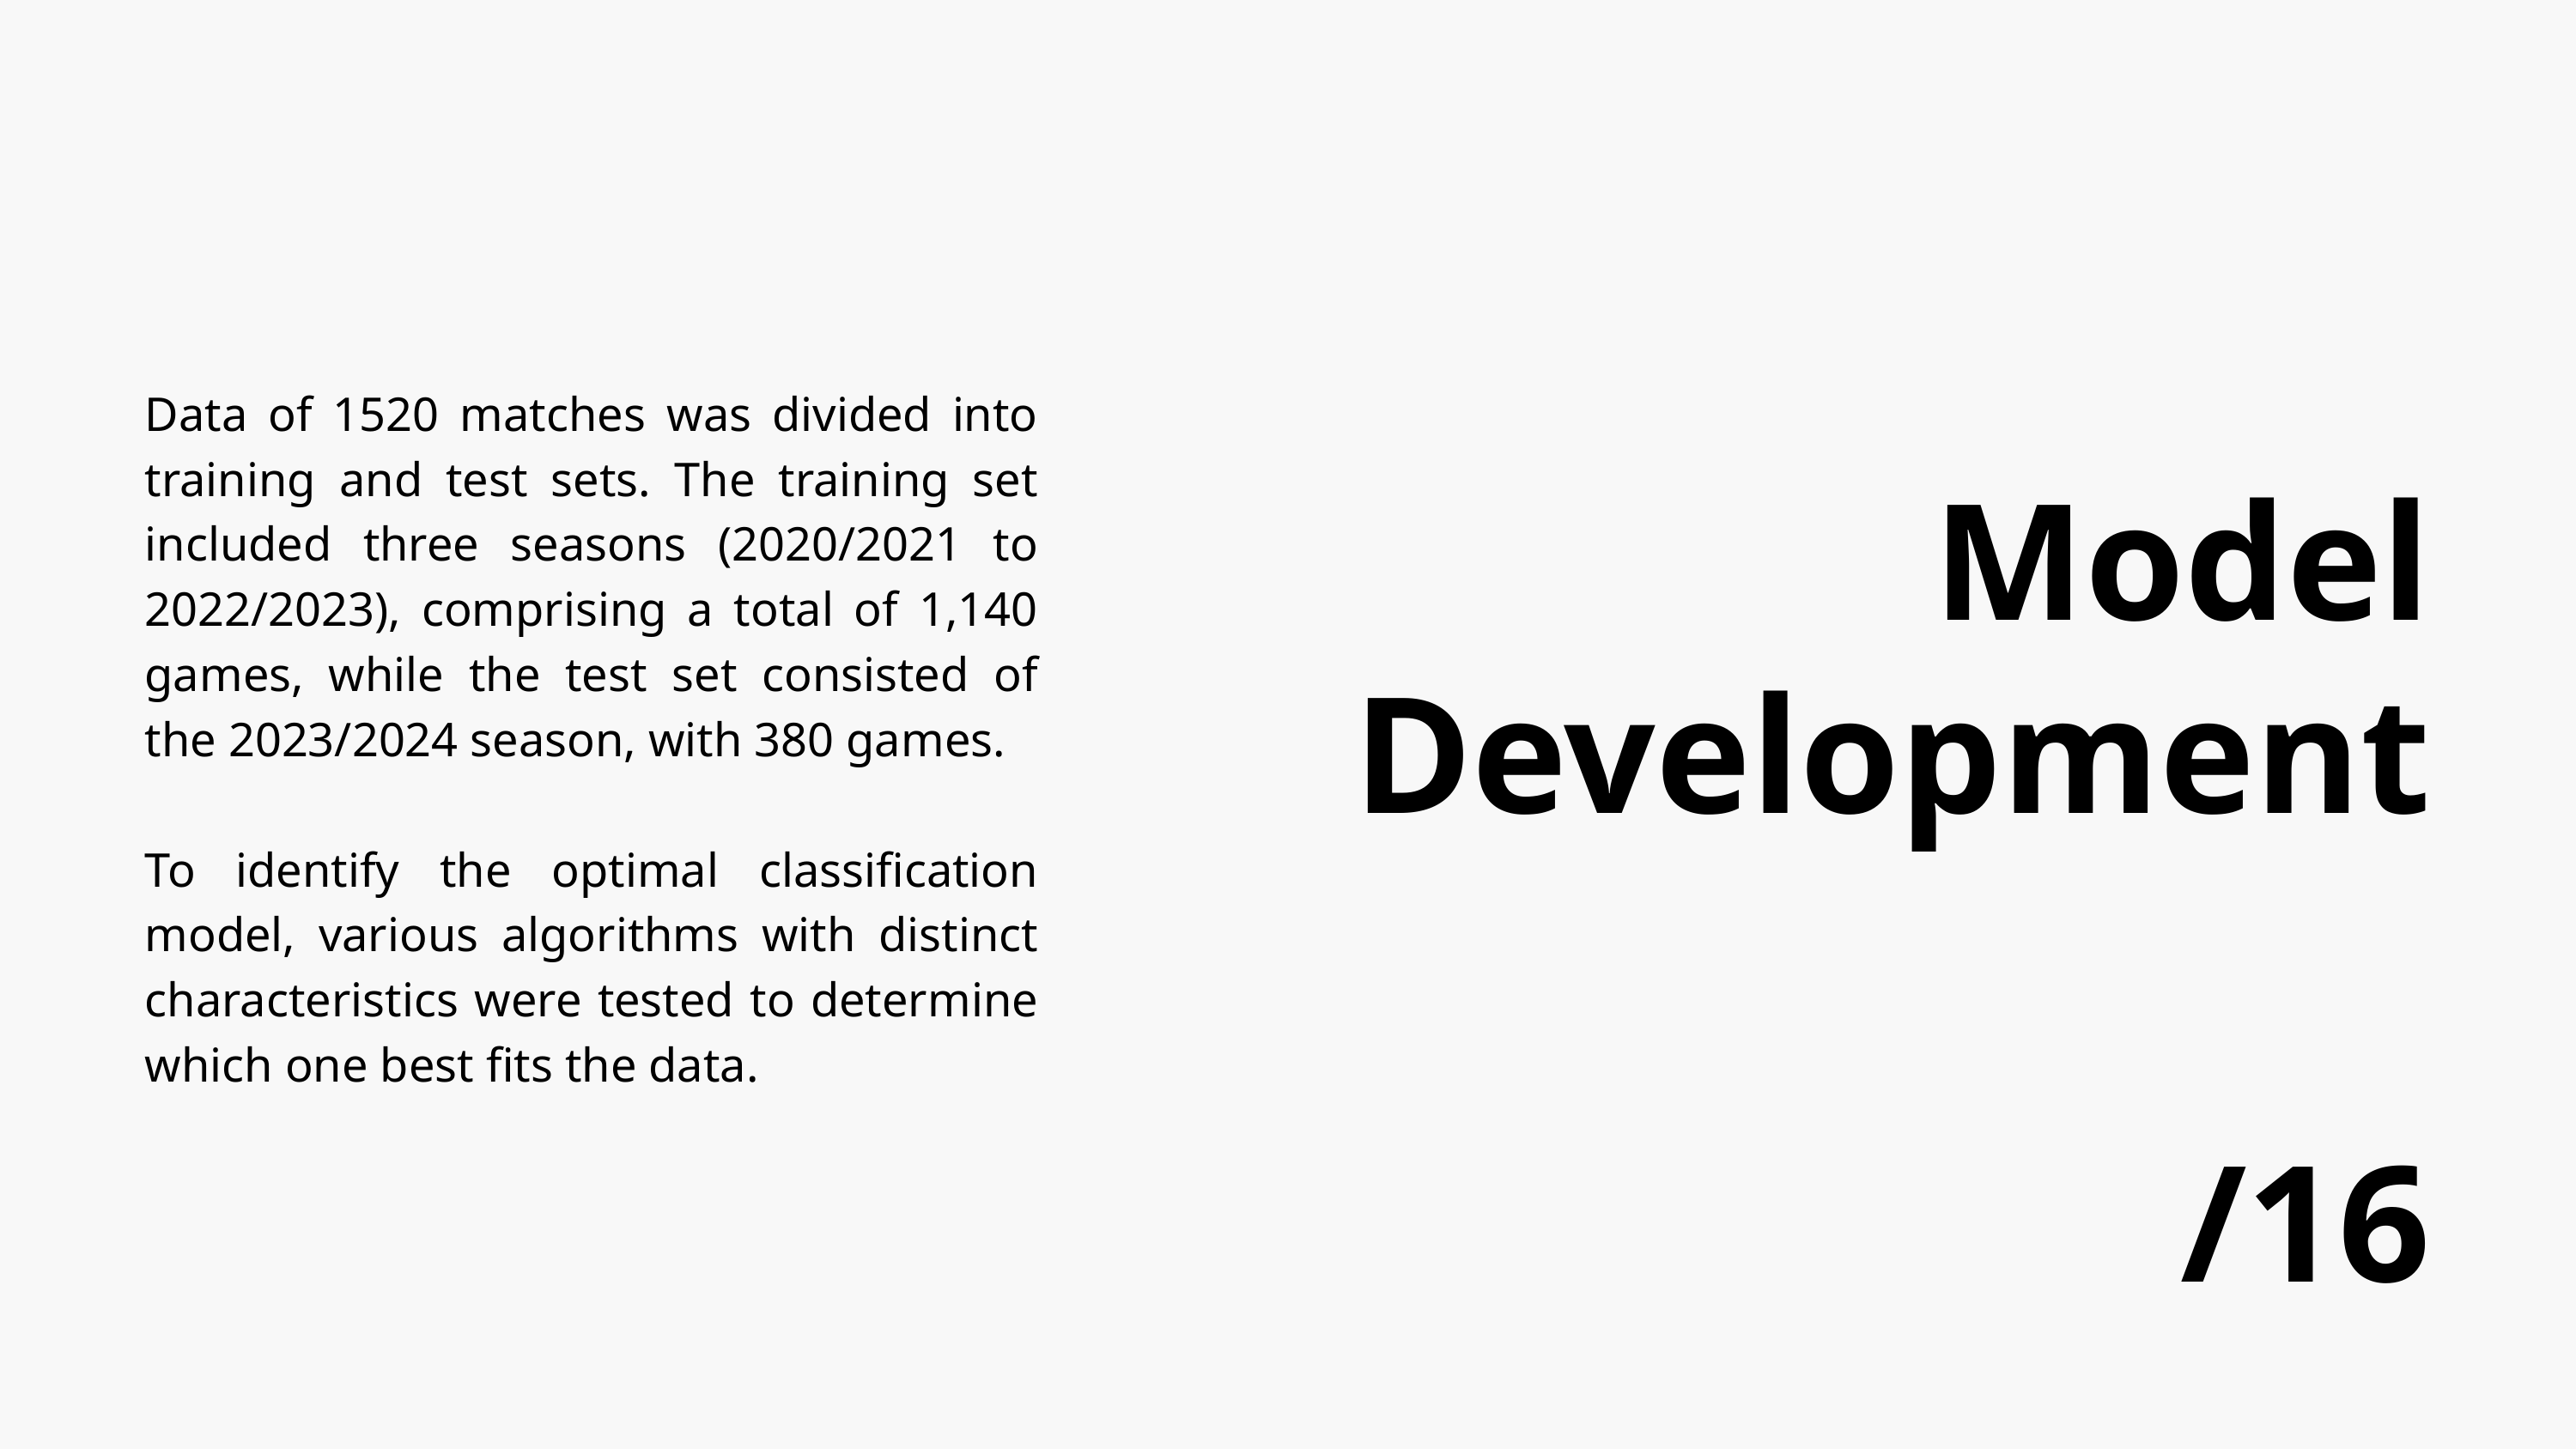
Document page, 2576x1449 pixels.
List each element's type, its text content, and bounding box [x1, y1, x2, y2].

text_box Data of 1520 matches was divided into training and test sets. The training set included three seasons (2020/2021 to 2022/2023), comprising a total of 1,140 games, while the test set consisted of the 2023/2024 season, with 380 games. To identify the optimal classification model, various algorithms with distinct characteristics were tested to determine which one best fits the data. [144, 375, 1040, 1092]
text_box /16 [2173, 1088, 2432, 1314]
text_box Model Development [1340, 458, 2432, 846]
